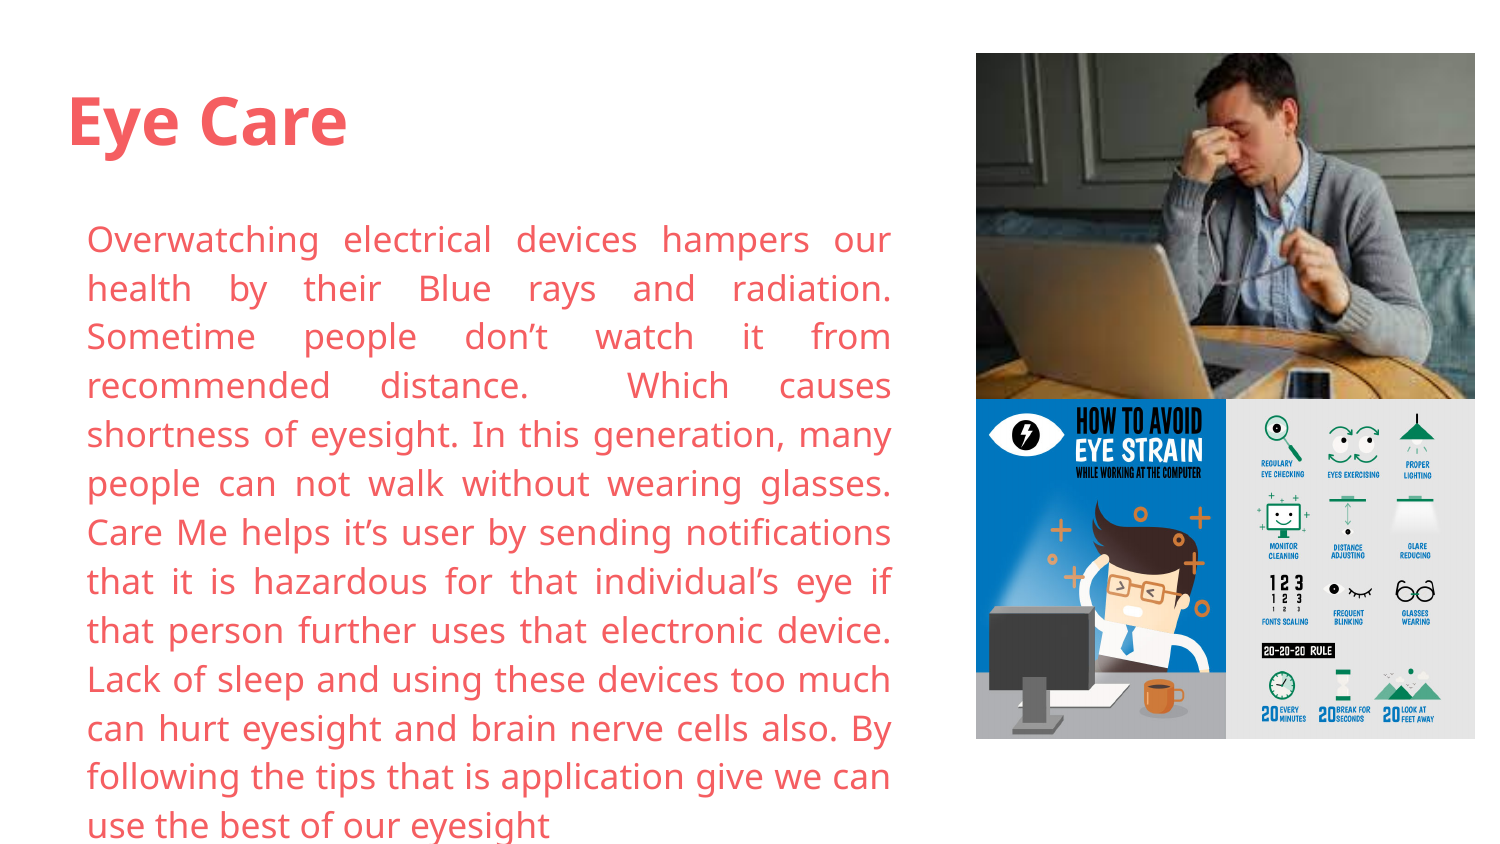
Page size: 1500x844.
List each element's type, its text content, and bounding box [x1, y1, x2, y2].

list Overwatching electrical devices hampers our health by their Blue rays and radiation. Sometime people don’t watch it from recommended distance. Which causes shortness of eyesight. In this generation, many people can not walk without wearing glasses. Care Me helps it’s user by sending notifications that it is hazardous for that individual’s eye if that person further uses that electronic device. Lack of sleep and using these devices too much can hurt eyesight and brain nerve cells also. By following the tips that is application give we can use the best of our eyesight [71, 195, 908, 770]
title Eye Care [51, 64, 971, 167]
picture [976, 53, 1475, 739]
